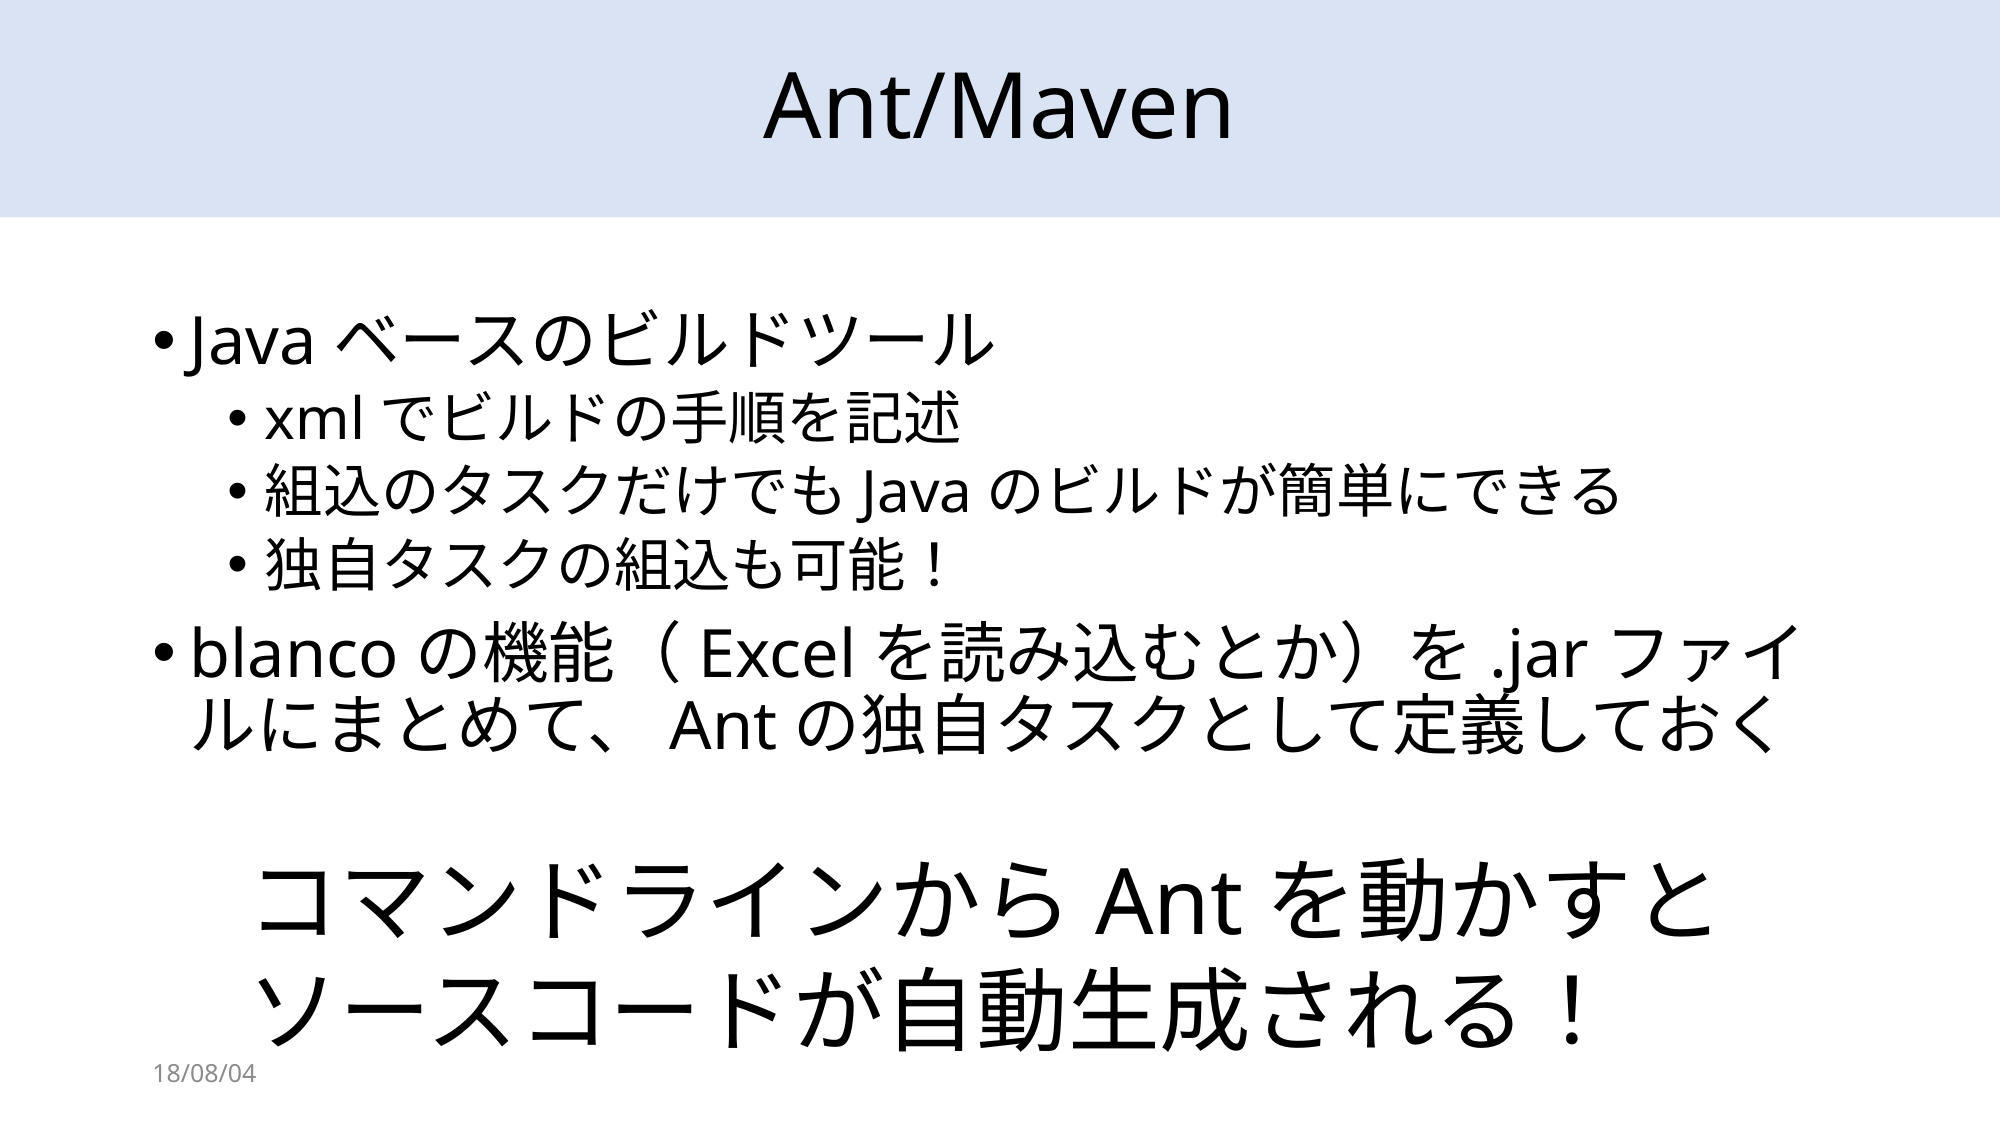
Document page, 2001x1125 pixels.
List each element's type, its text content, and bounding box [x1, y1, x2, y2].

text_box コマンドラインからAntを動かすとソースコードが自動生成される！ [232, 835, 1768, 1070]
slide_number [137, 1042, 588, 1103]
title Ant/Maven [0, 0, 2000, 218]
list Javaベースのビルドツール xmlでビルドの手順を記述 組込のタスクだけでもJavaのビルドが簡単にできる 独自タスクの組込も可能！ blancoの機能（Excelを読み込むとか）を.jarファイルにまとめて、Antの独自タスクとして定義しておく [137, 299, 1863, 791]
